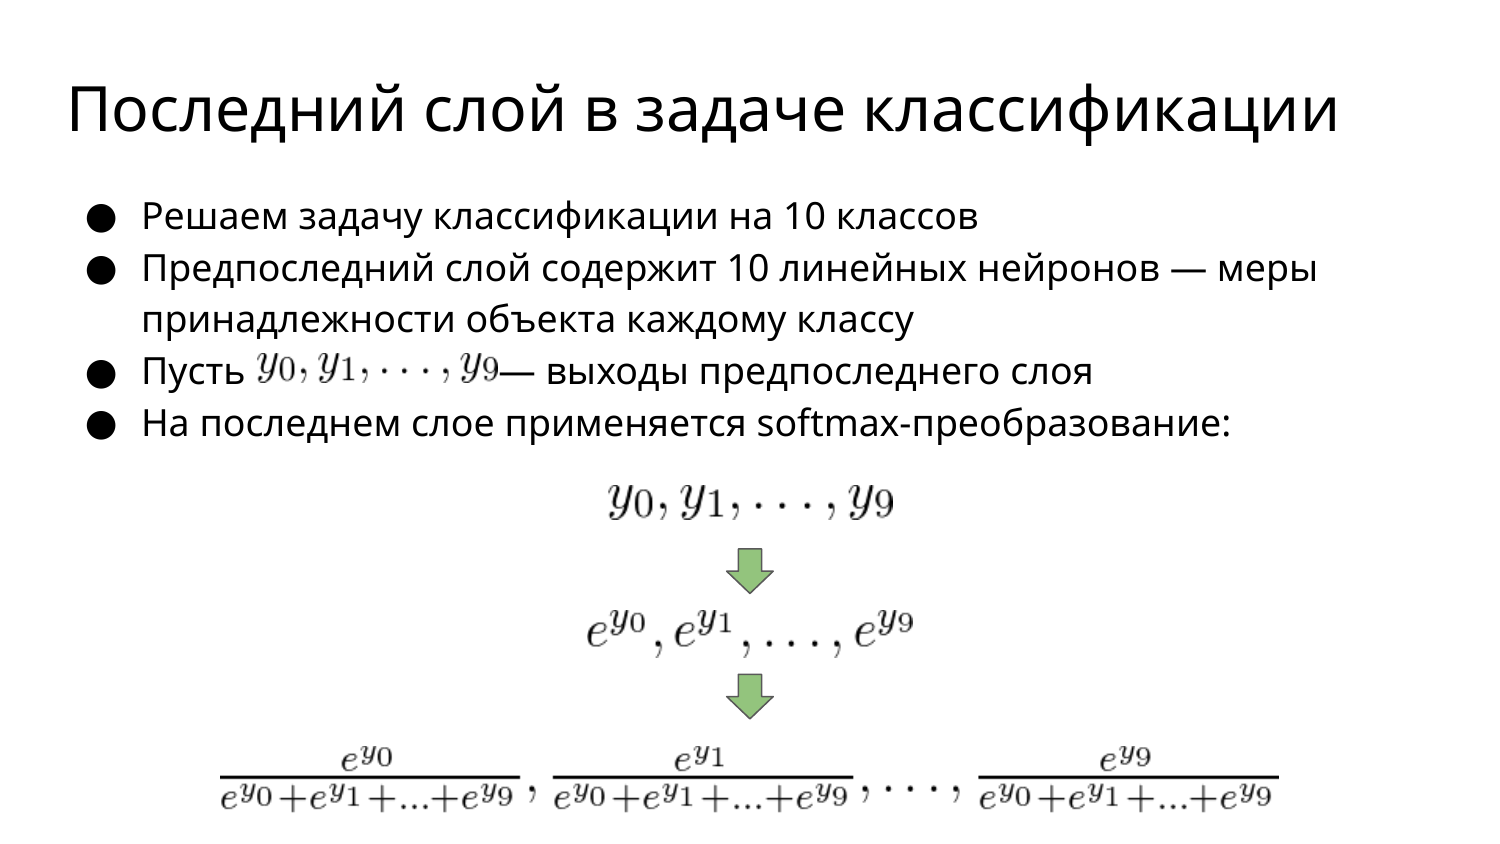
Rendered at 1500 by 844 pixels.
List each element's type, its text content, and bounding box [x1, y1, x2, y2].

text_box [726, 674, 774, 719]
picture [607, 485, 893, 521]
text_box [726, 548, 774, 594]
picture [220, 746, 1279, 814]
picture [587, 610, 913, 658]
list Решаем задачу классификации на 10 классов Предпоследний слой содержит 10 линейных нейронов — меры принадлежности объекта каждому классу Пусть — выходы предпоследнего слоя На последнем слое применяется softmax-преобразование: [51, 170, 1449, 464]
picture [256, 353, 498, 384]
title Последний слой в задаче классификации [51, 54, 1449, 149]
